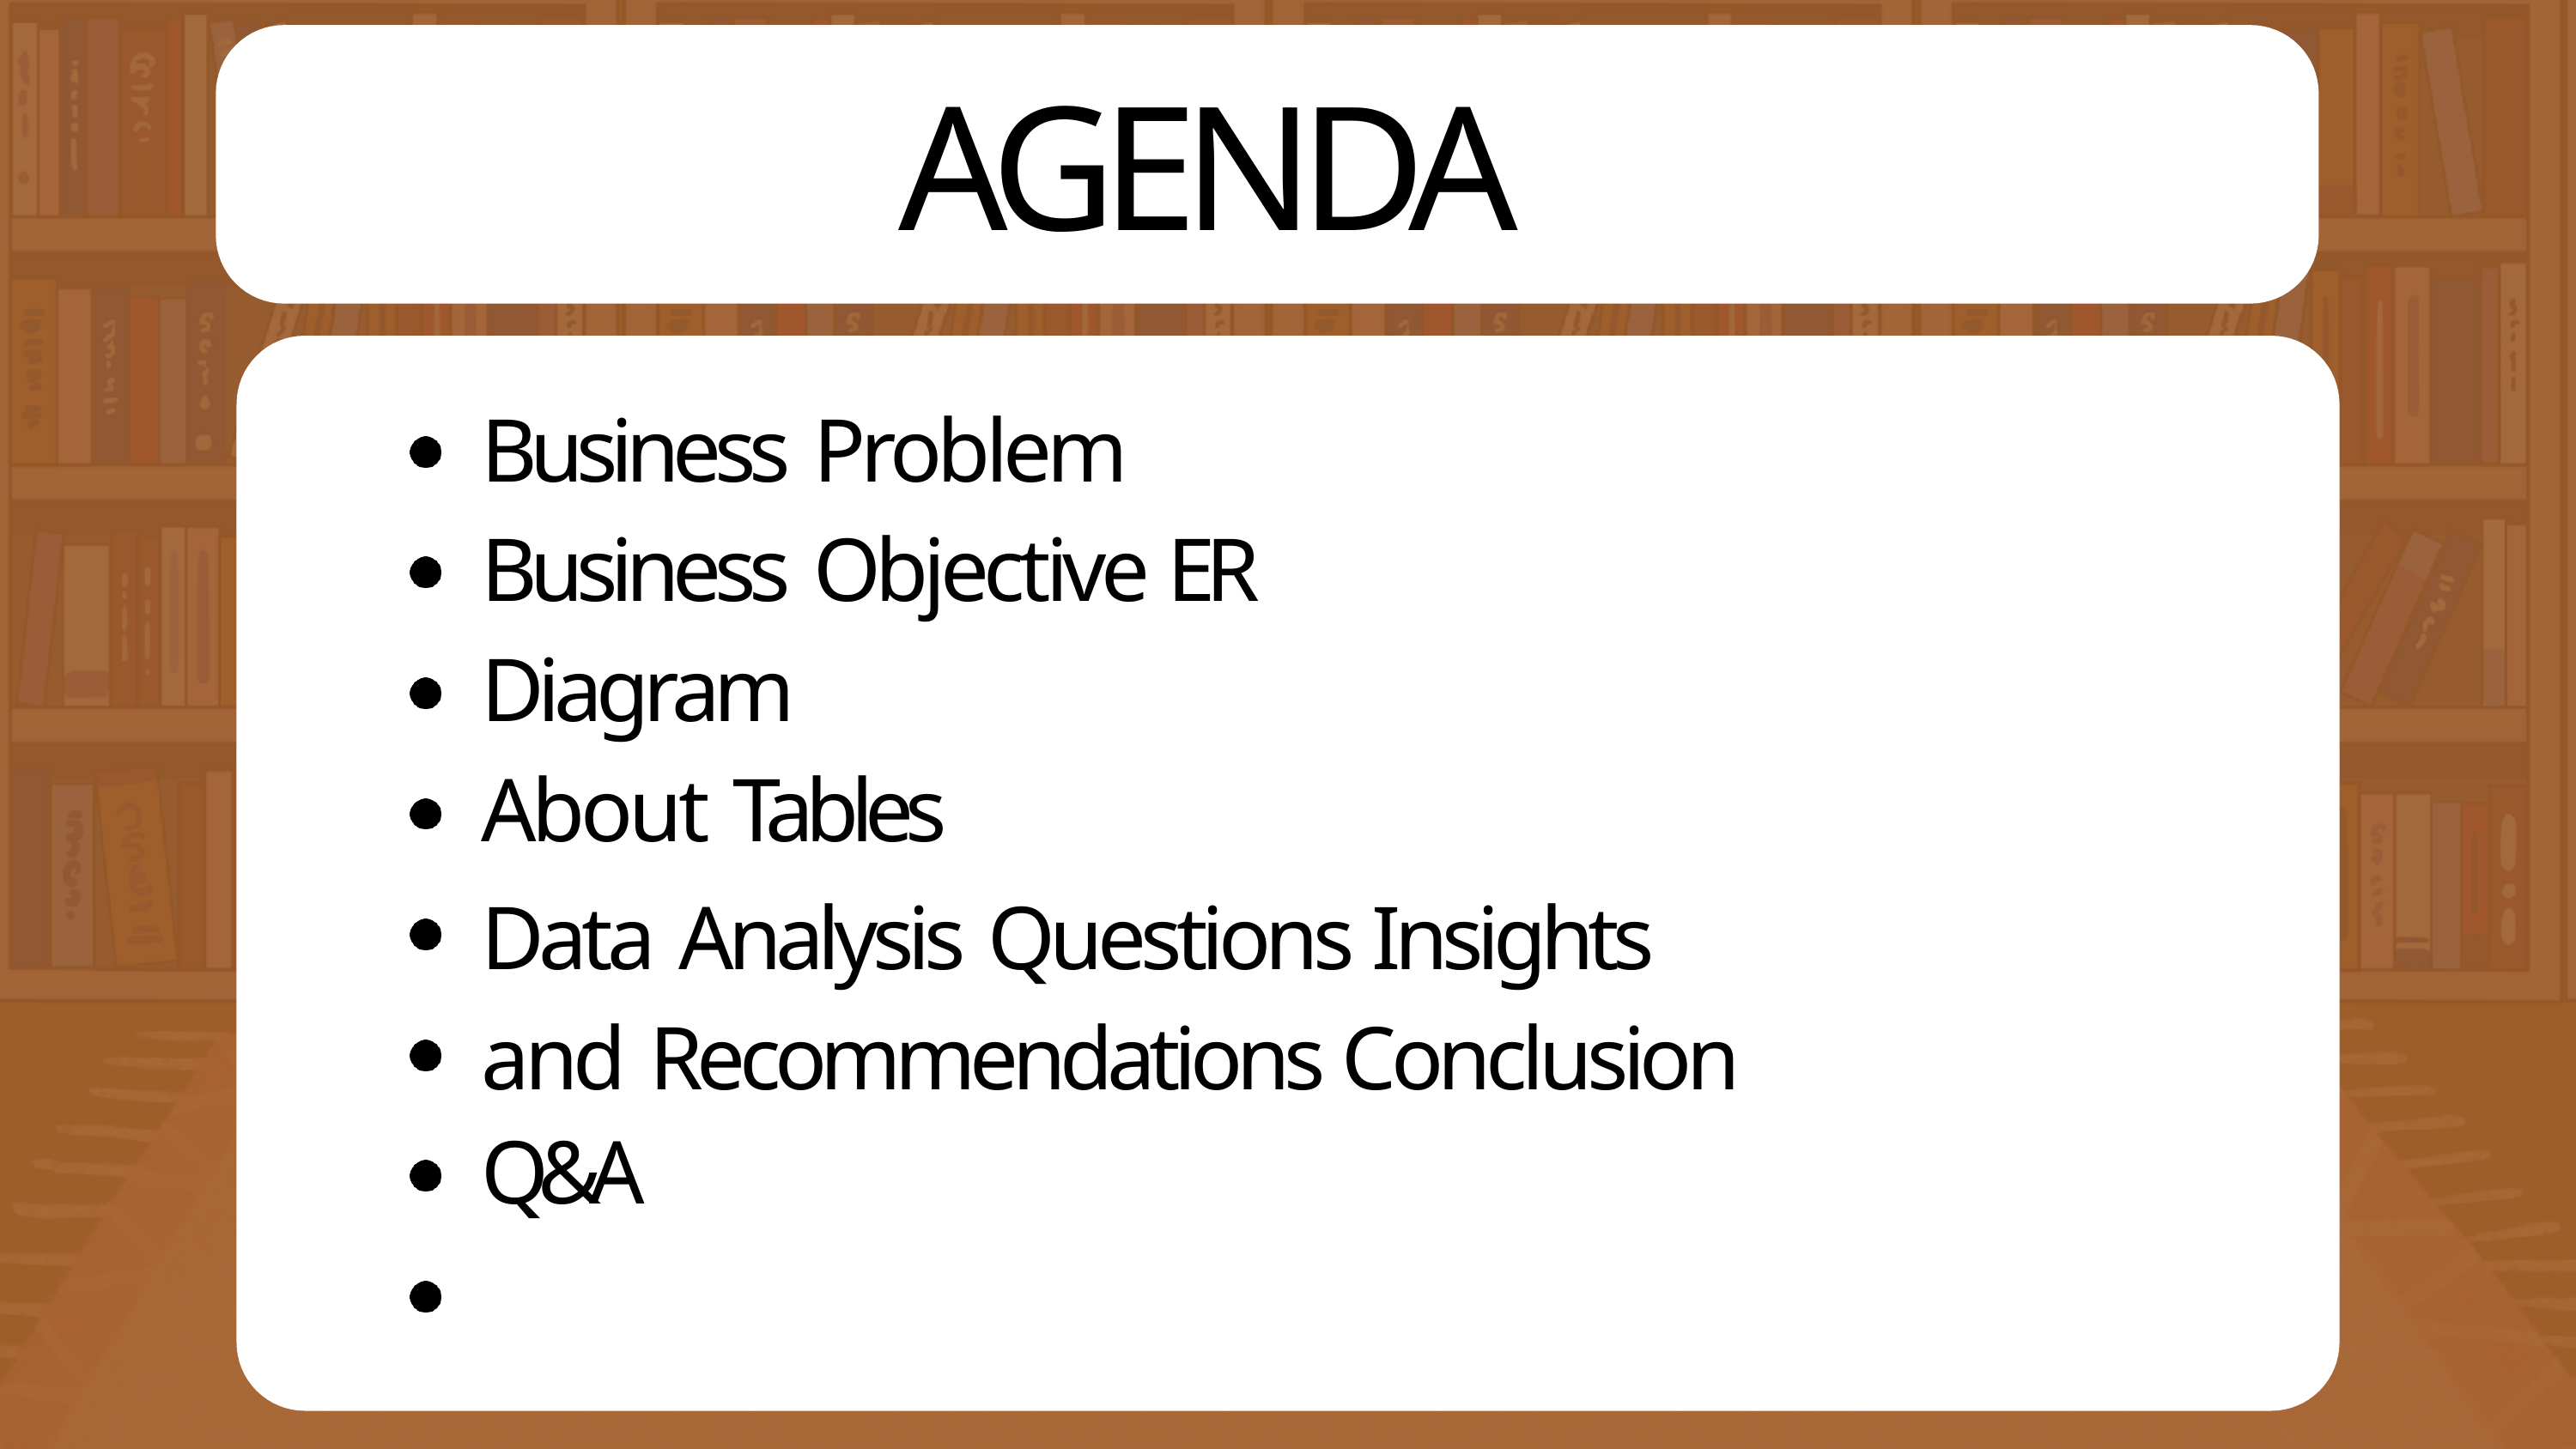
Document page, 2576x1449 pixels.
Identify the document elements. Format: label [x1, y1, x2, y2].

text_box [236, 335, 2340, 1411]
text_box [0, 0, 2576, 1449]
